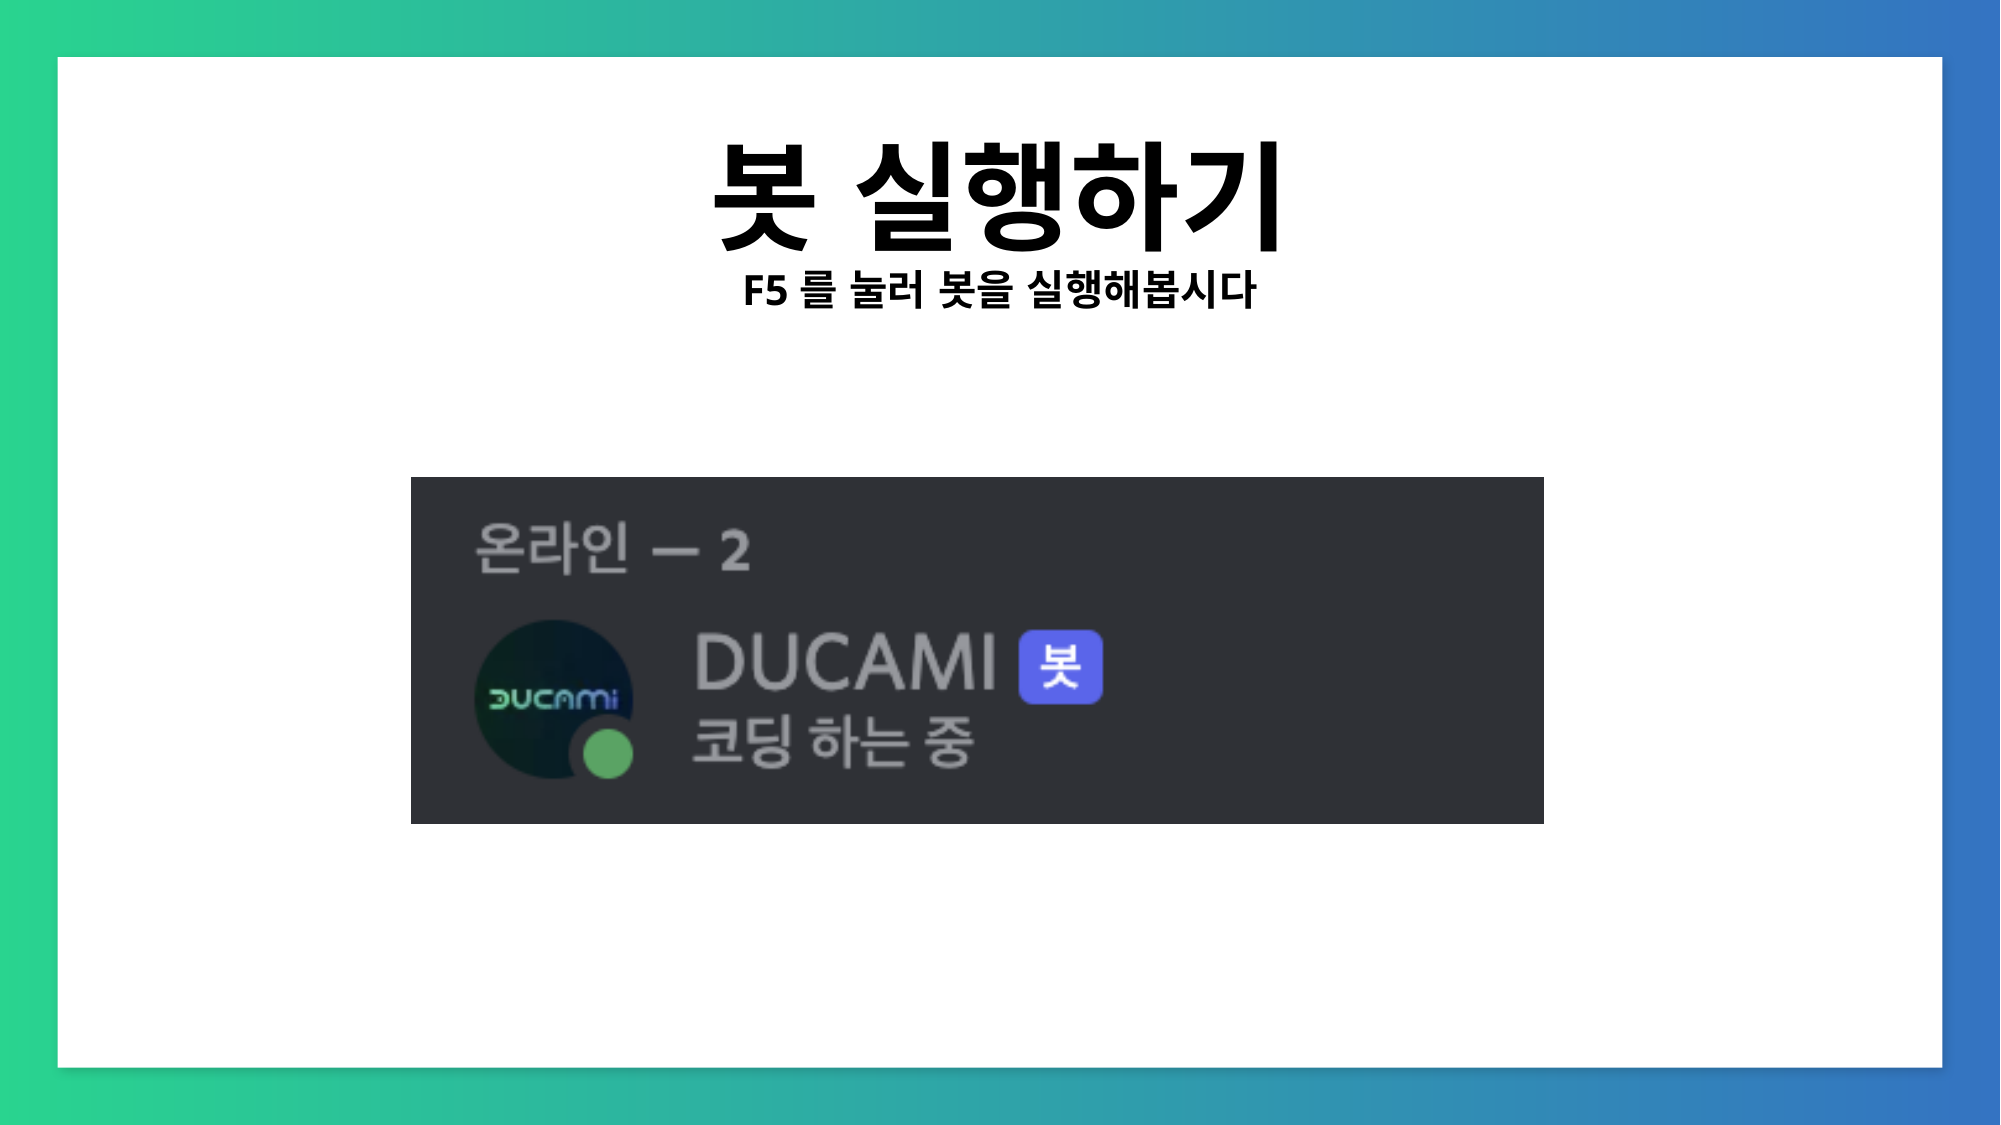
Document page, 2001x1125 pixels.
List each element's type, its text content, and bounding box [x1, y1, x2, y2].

picture [411, 477, 1544, 825]
subtitle F5를 눌러 봇을 실행해봅시다 [57, 262, 1943, 328]
title 봇 실행하기 [57, 113, 1943, 262]
